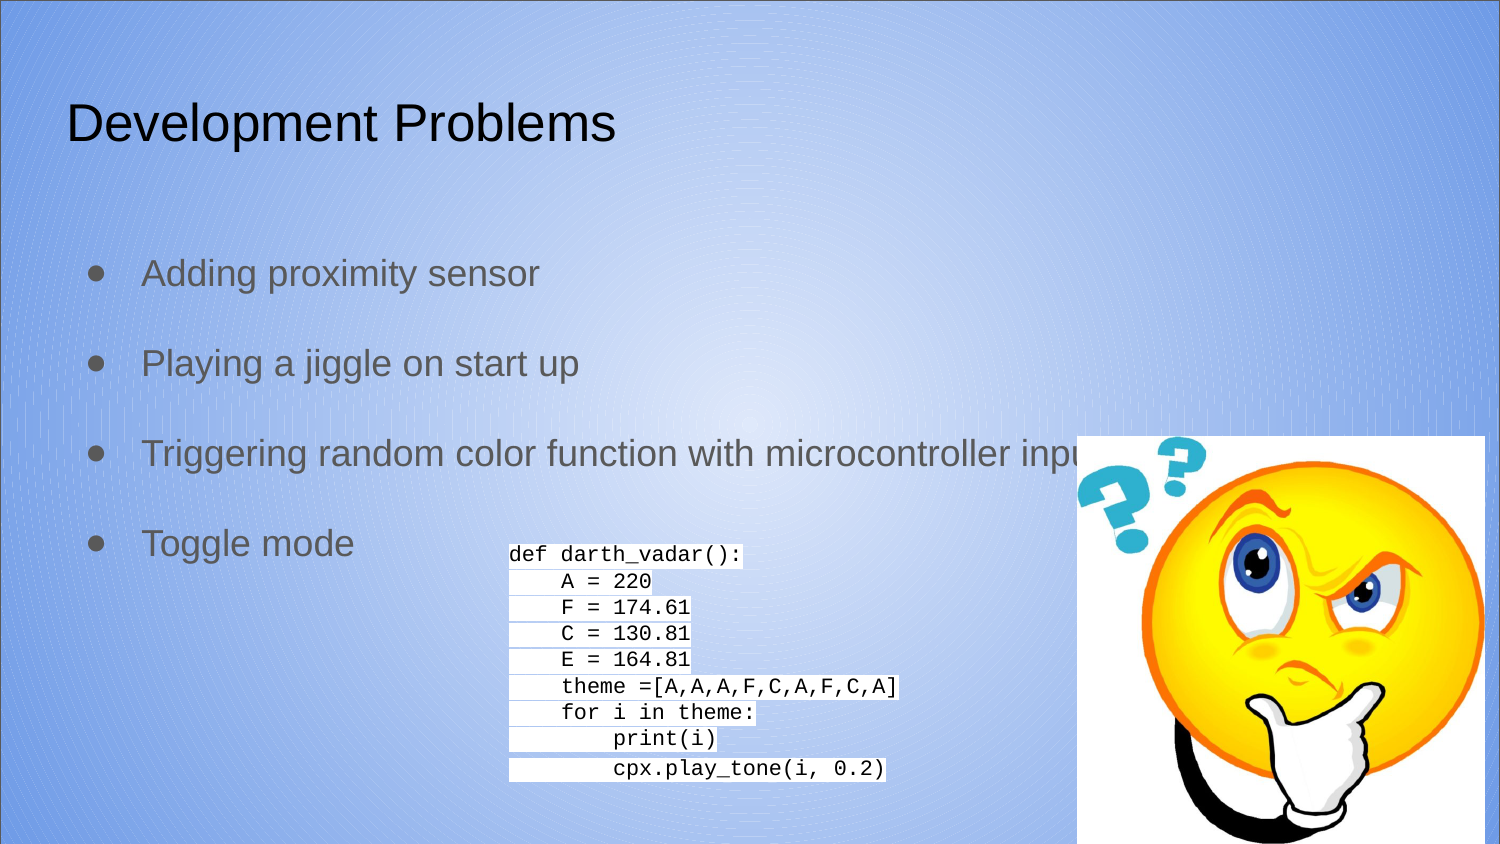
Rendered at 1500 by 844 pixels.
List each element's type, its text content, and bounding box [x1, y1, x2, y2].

title Development Problems [51, 72, 1449, 167]
picture [1077, 436, 1485, 844]
list Adding proximity sensor Playing a jiggle on start up Triggering random color function with microcontroller input Toggle mode [51, 189, 1449, 750]
text_box def darth_vadar(): A = 220 F = 174.61 C = 130.81 E = 164.81 theme =[A,A,A,F,C,A,F,C,A] for i in theme: print(i) cpx.play_tone(i, 0.2) [494, 498, 1038, 830]
text_box [0, 0, 1500, 844]
